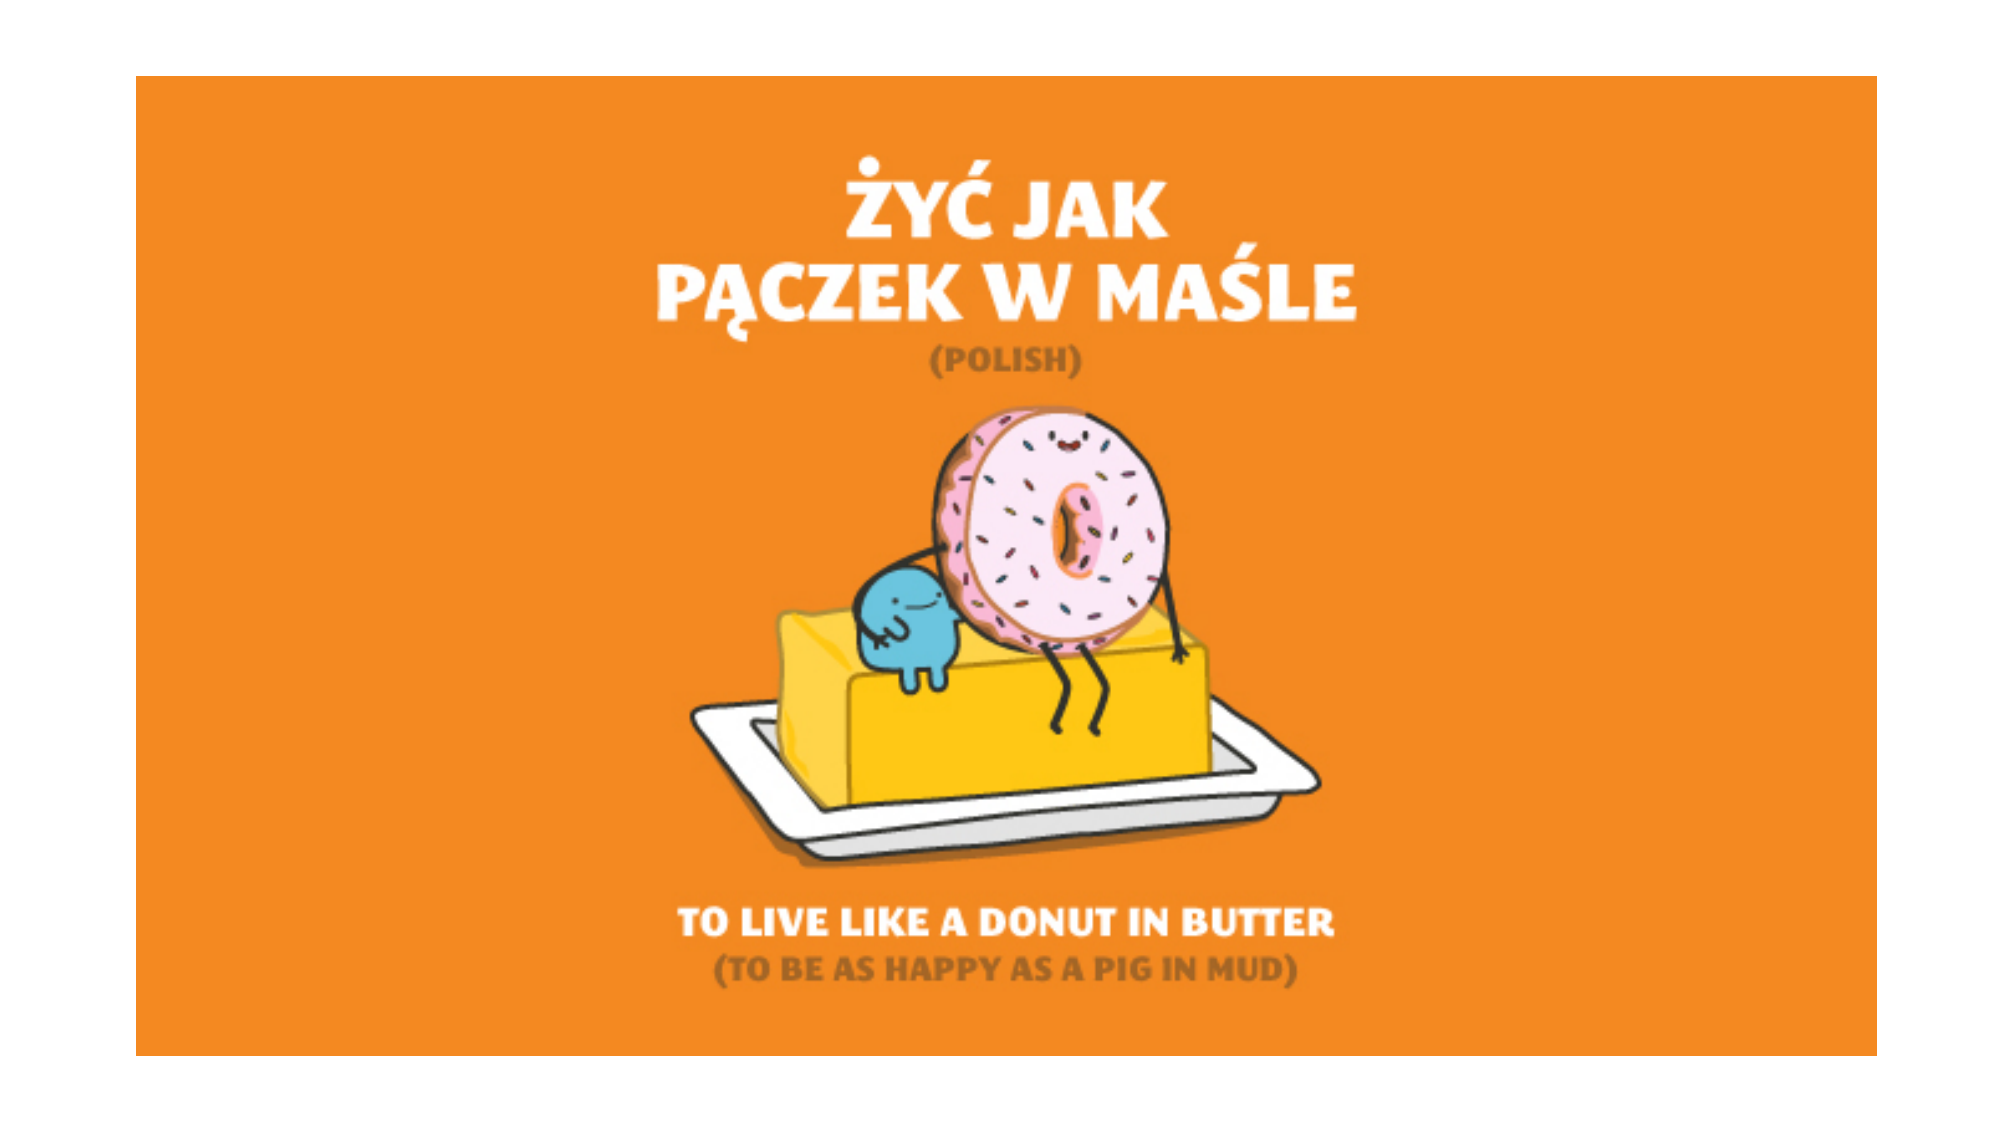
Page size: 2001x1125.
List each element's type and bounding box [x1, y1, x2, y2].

picture [136, 76, 1877, 1056]
